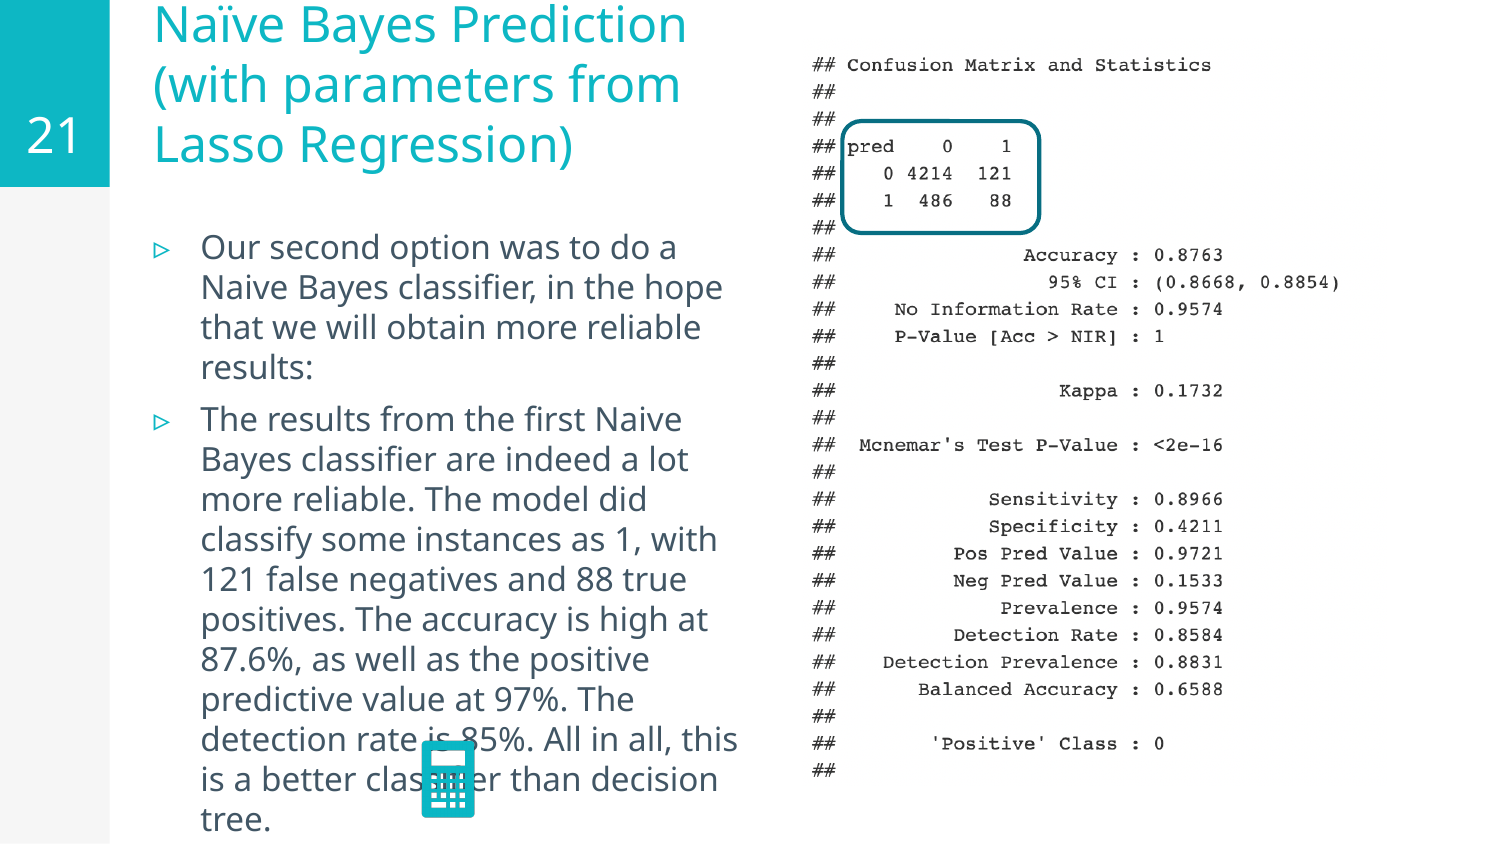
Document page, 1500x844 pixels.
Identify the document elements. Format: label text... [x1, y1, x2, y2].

picture [403, 733, 493, 826]
picture [802, 38, 1387, 786]
slide_number 21 [0, 0, 110, 187]
list Our second option was to do a Naive Bayes classifier, in the hope that we will obtain more reliable results: The results from the first Naive Bayes classifier are indeed a lot more reliable. The model did classify some instances as 1, with 121 false negatives and 88 true positives. The accuracy is high at 87.6%, as well as the positive predictive value at 97%. The detection rate is 85%. All in all, this is a better classifier than decision tree. [138, 211, 757, 798]
title Naïve Bayes Prediction (with parameters from Lasso Regression) [138, 0, 722, 188]
